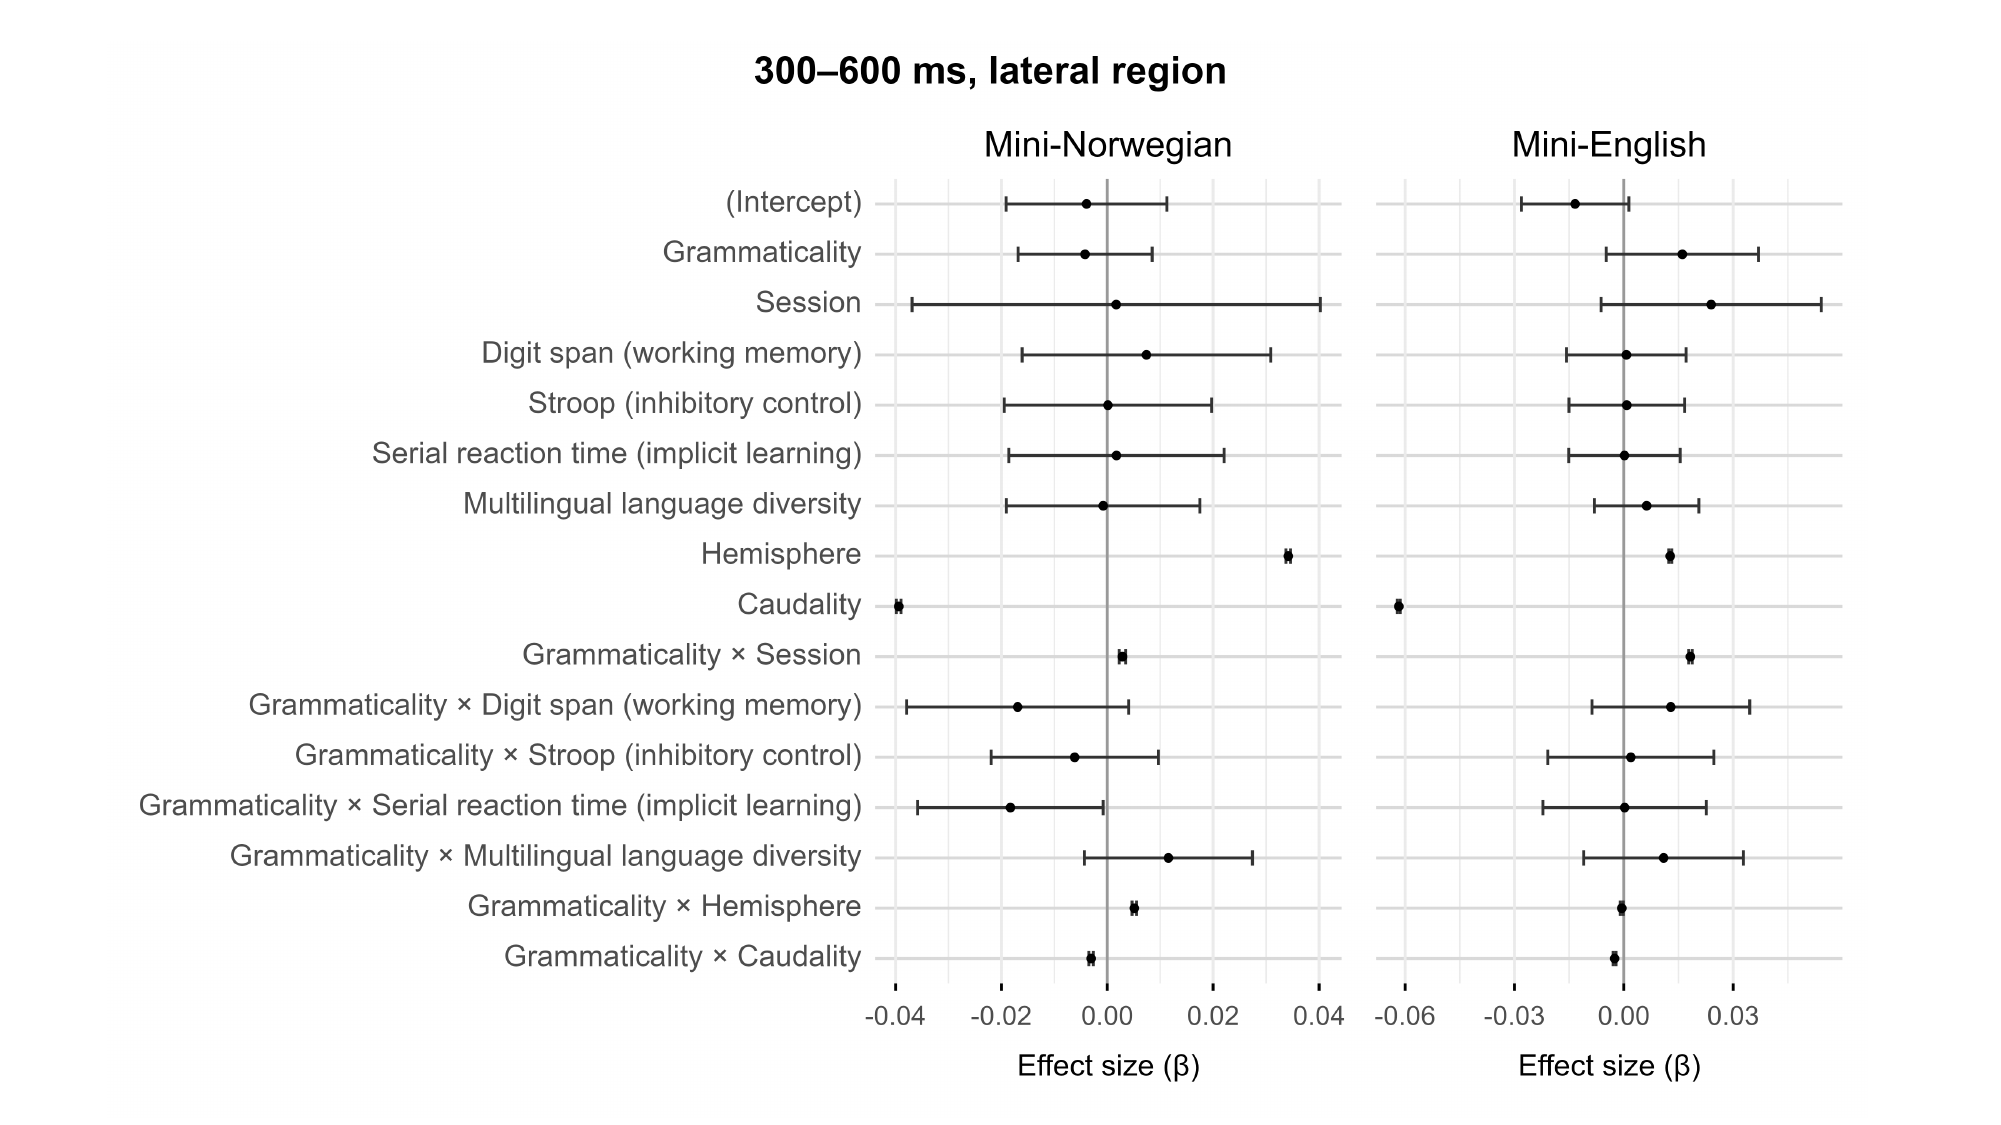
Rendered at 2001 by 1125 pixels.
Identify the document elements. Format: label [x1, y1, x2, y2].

picture [107, 41, 1868, 1118]
